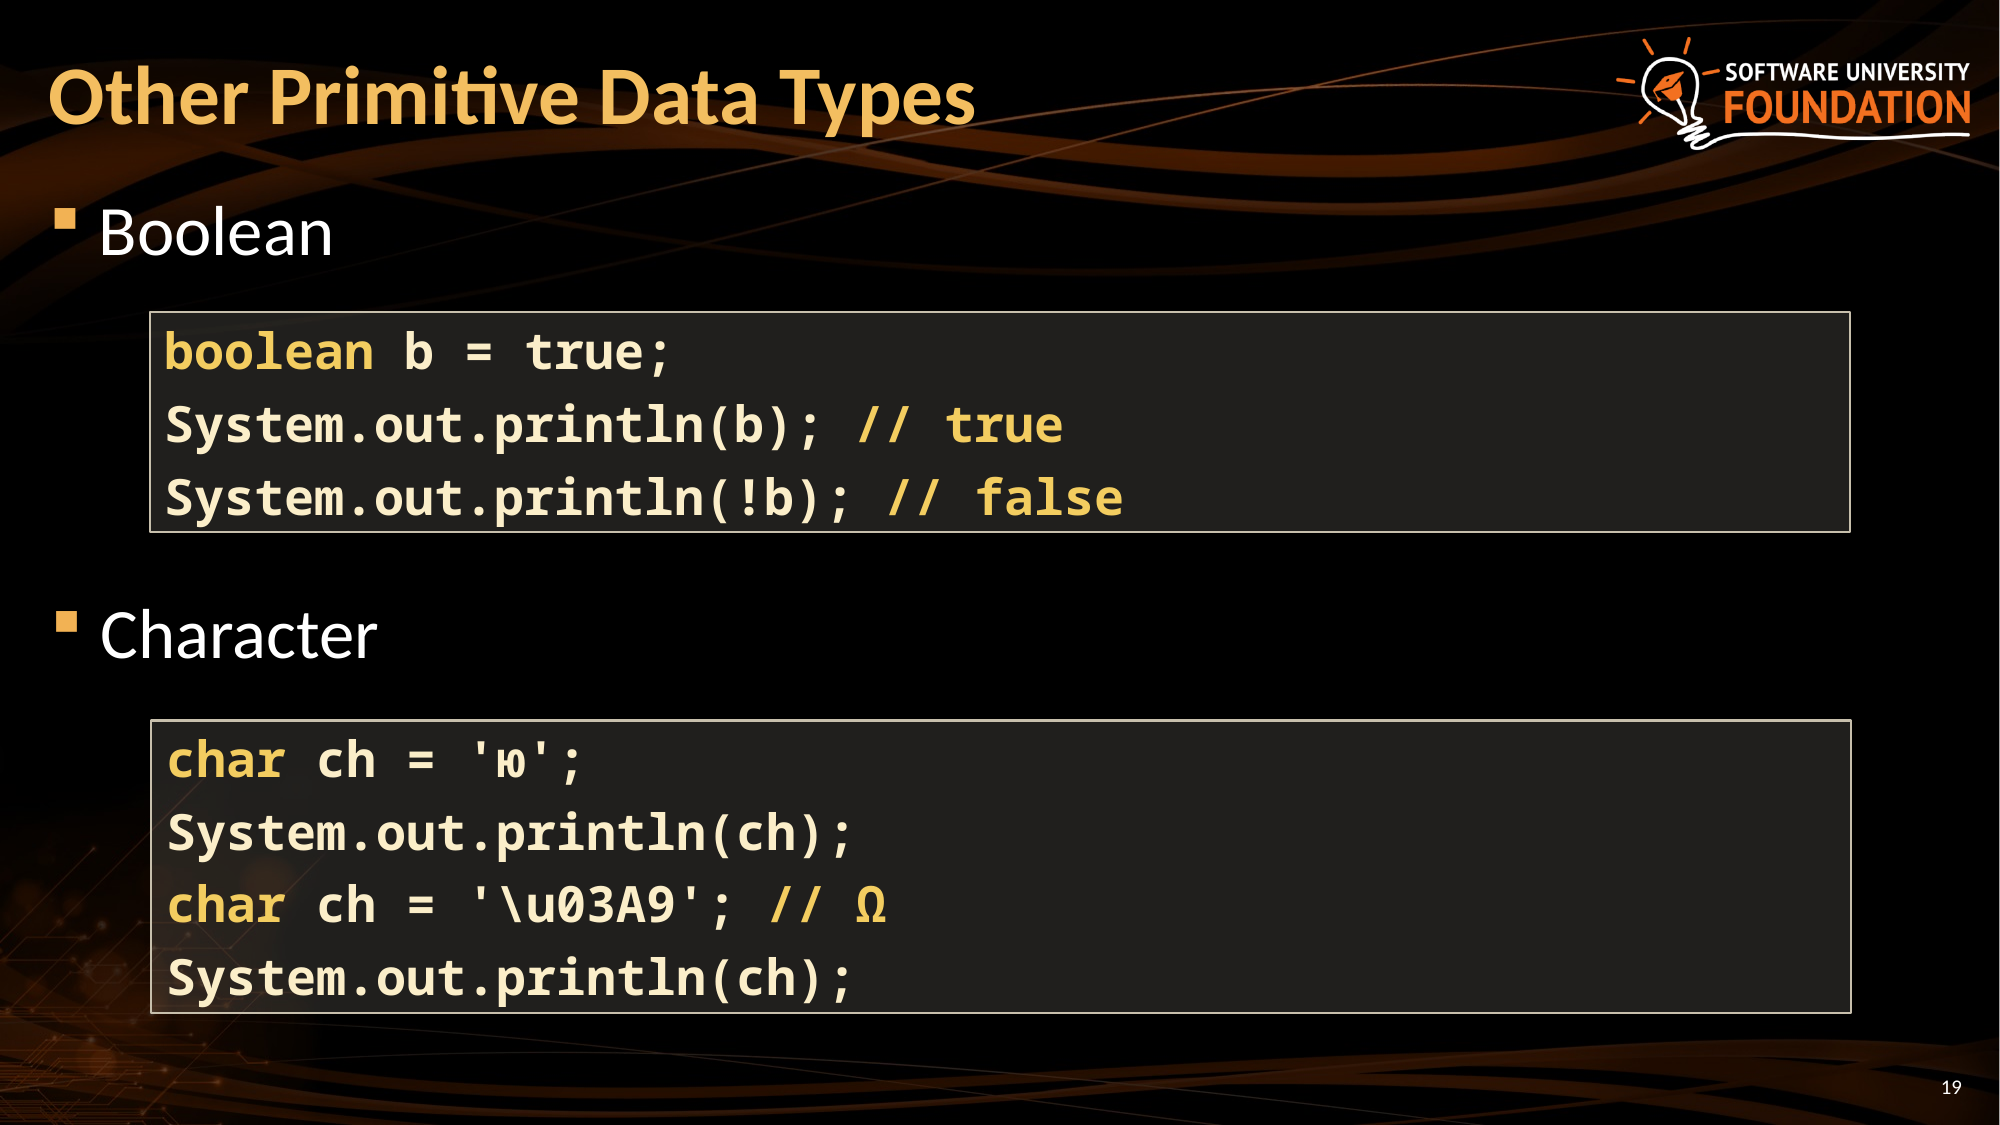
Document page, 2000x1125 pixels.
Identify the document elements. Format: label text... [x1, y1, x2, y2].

text_box Character [32, 577, 1970, 691]
slide_number 19 [1897, 1070, 1968, 1103]
list Boolean [31, 174, 1968, 288]
text_box boolean b = true; System.out.println(b); // true System.out.println(!b); // false [149, 312, 1850, 533]
text_box char ch = 'ю'; System.out.println(ch); char ch = '\u03A9'; // Ω System.out.println(ch); [151, 720, 1852, 1013]
title Other Primitive Data Types [30, 6, 1602, 189]
picture [0, 0, 2000, 1125]
